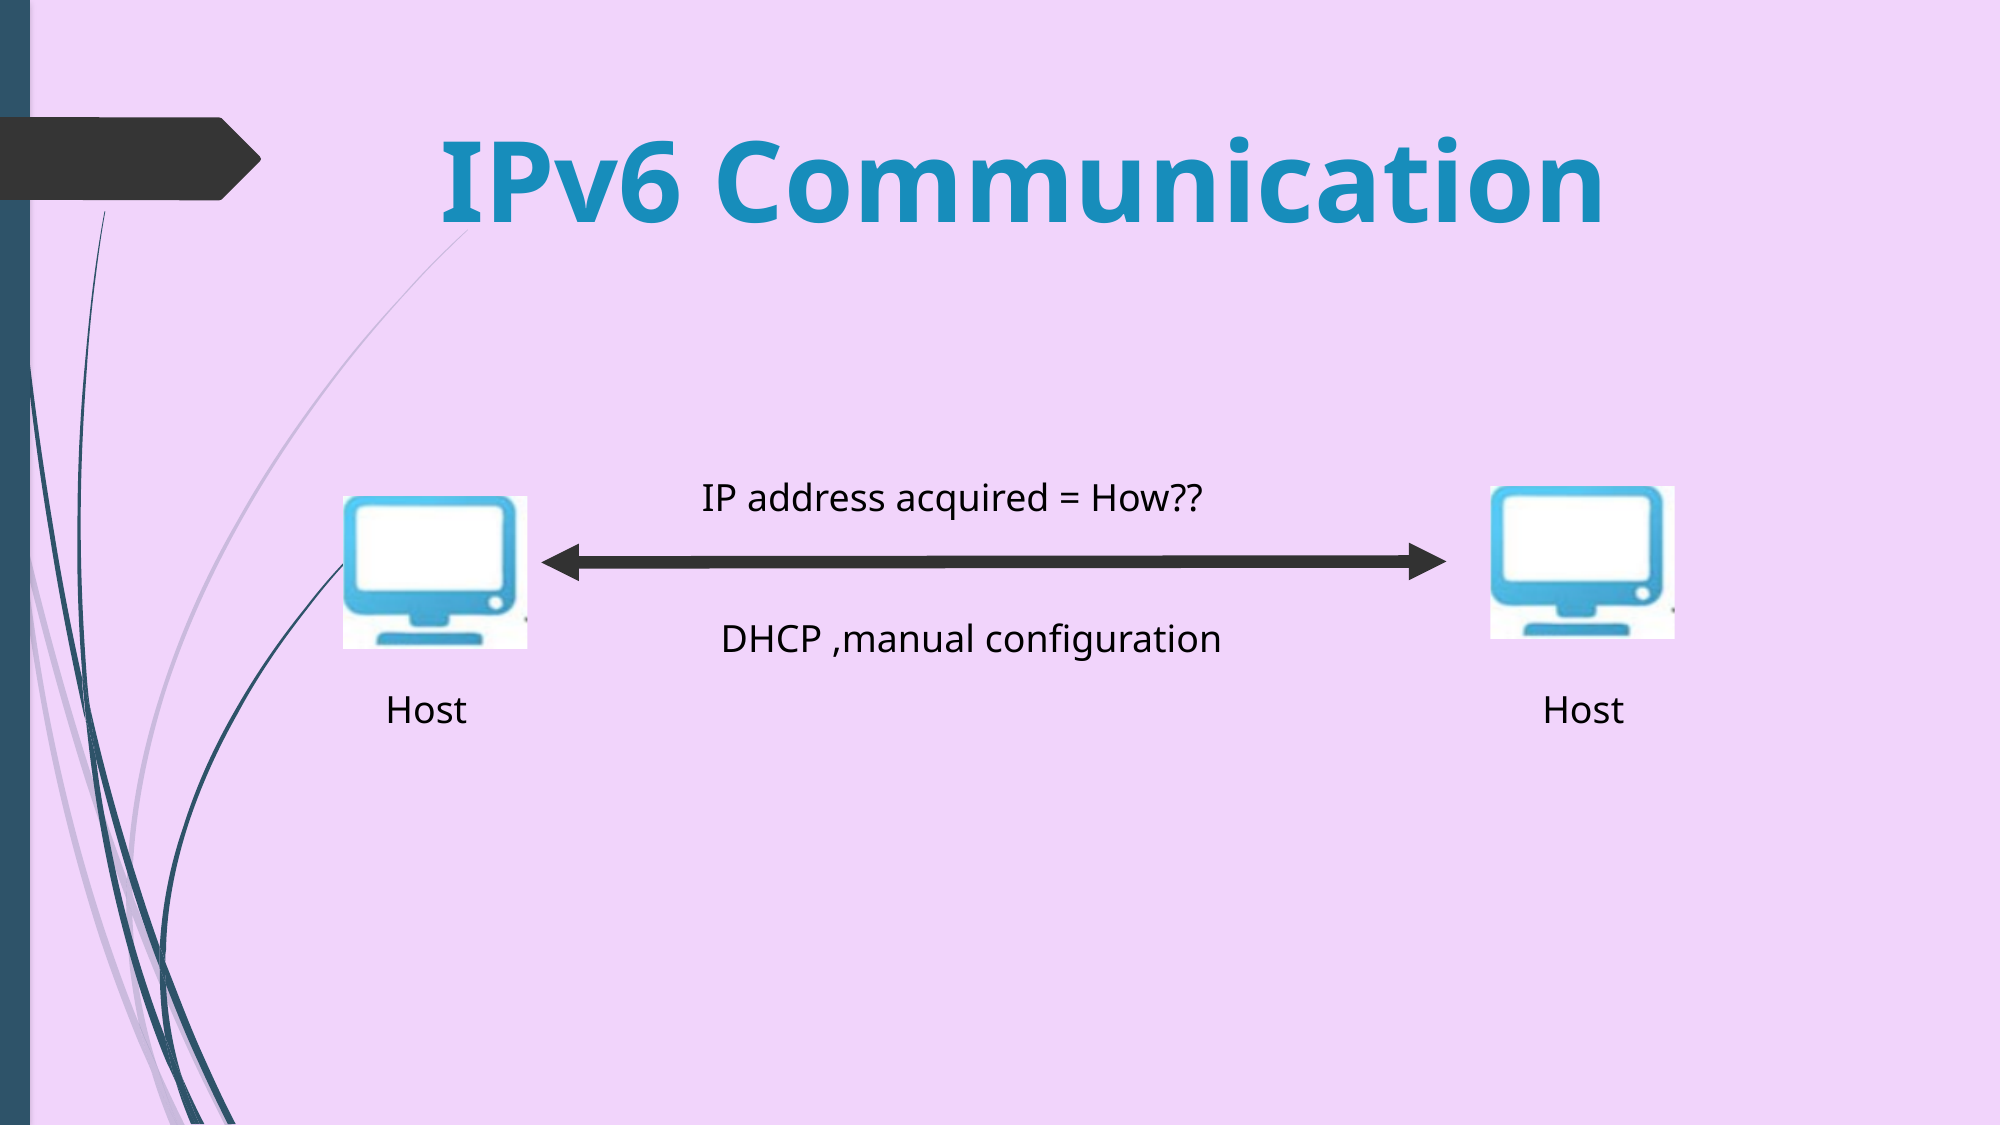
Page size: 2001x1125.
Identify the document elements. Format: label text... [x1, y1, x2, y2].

text_box Host [370, 678, 581, 739]
text_box IP address acquired = How?? [687, 466, 1276, 527]
text_box Host [1527, 678, 1738, 739]
text_box DHCP ,manual configuration [705, 608, 1312, 668]
title IPv6 Communication [425, 102, 1888, 313]
picture [1490, 486, 1675, 639]
picture [342, 496, 528, 649]
